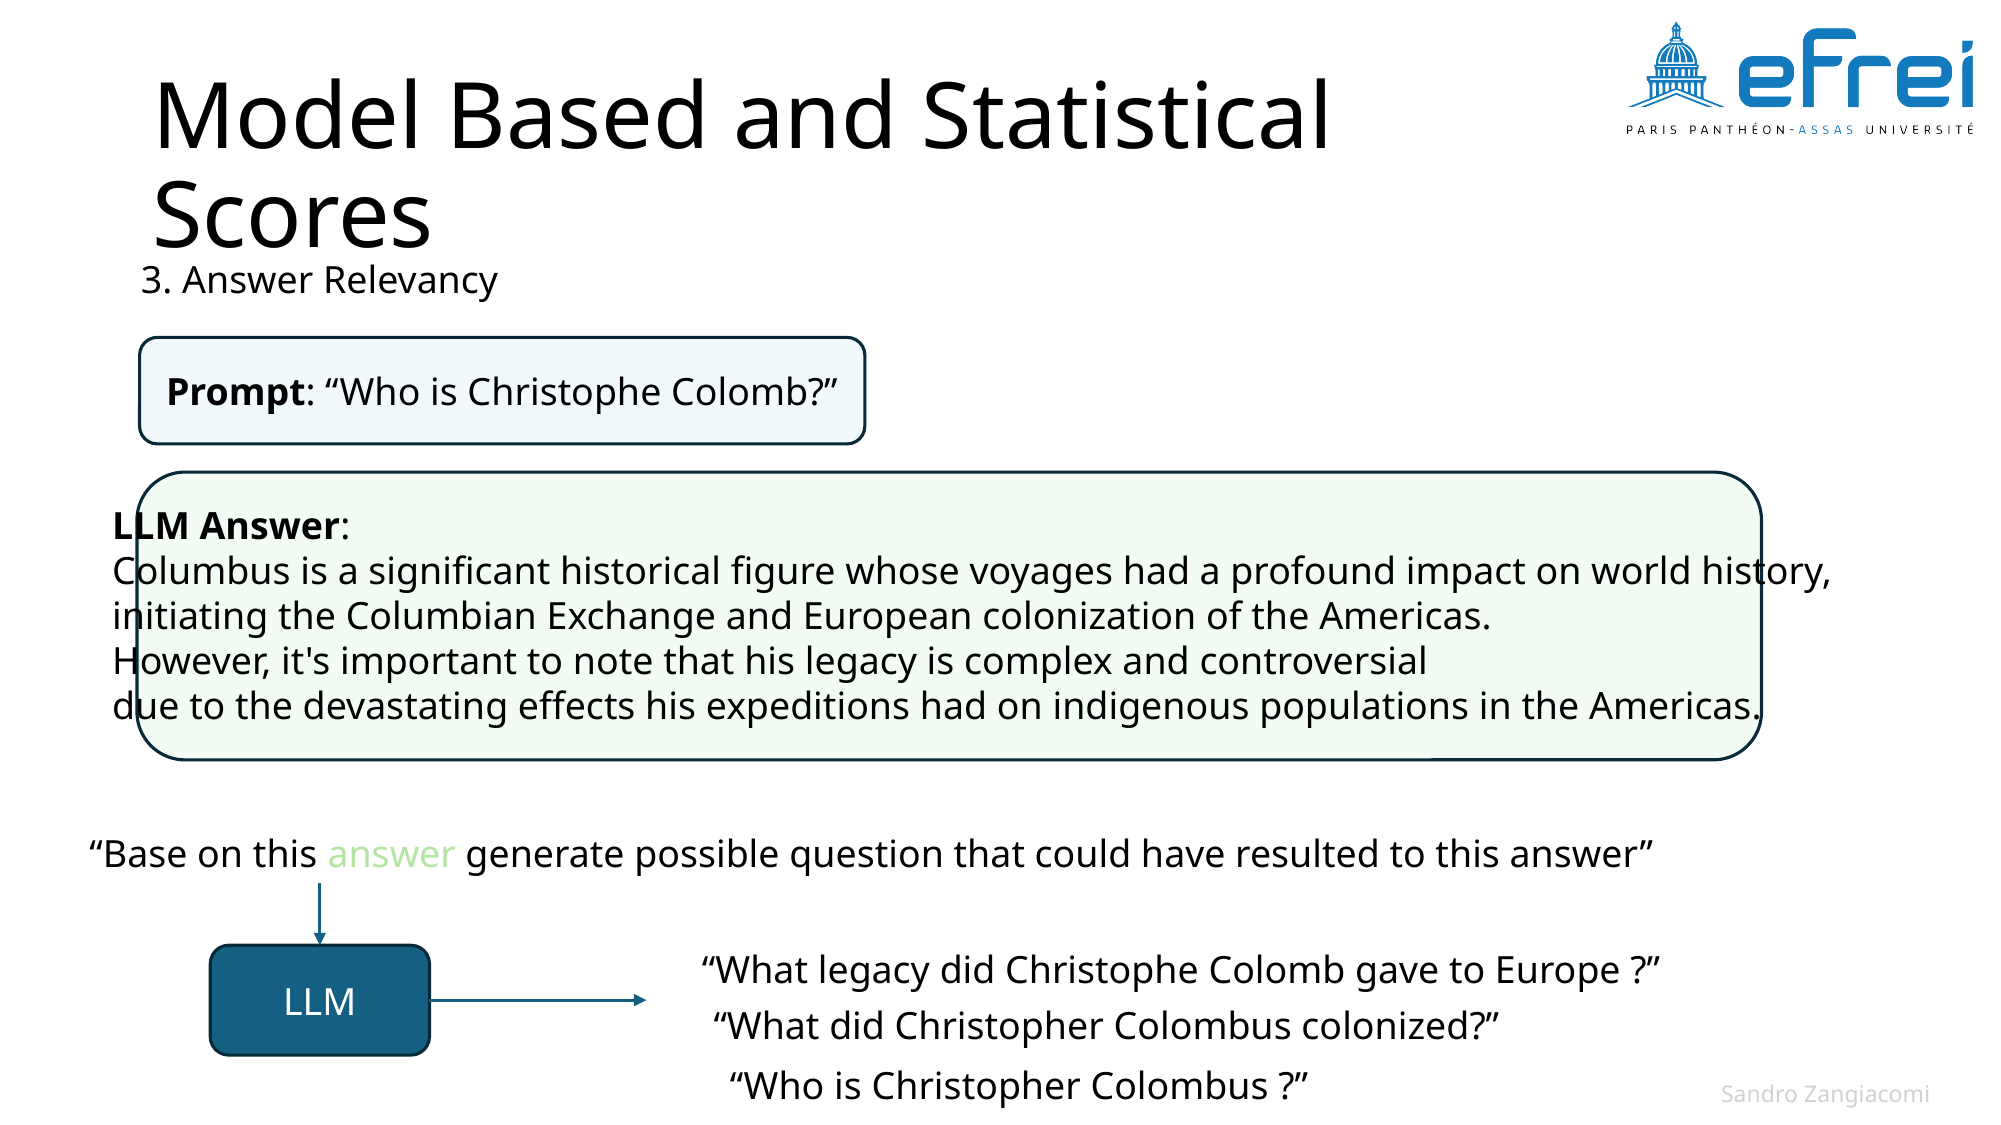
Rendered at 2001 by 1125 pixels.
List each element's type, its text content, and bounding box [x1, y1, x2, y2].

title Model Based and Statistical Scores [137, 59, 1538, 278]
text_box [141, 735, 1758, 762]
text_box [142, 470, 1756, 494]
text_box “What did Christopher Colombus colonized?” [698, 994, 1515, 1055]
text_box Prompt: “Who is Christophe Colomb?” [151, 360, 854, 421]
text_box “Who is Christopher Colombus ?” [715, 1054, 1324, 1115]
text_box LLM Answer: Columbus is a significant historical figure whose voyages had a profound impact on world history, initiating the Columbian Exchange and European colonization of the Americas. However, it's important to note that his legacy is complex and controversial due to the devastating effects his expeditions had on indigenous populations in the Americas. [97, 494, 1859, 735]
text_box 3. Answer Relevancy [126, 248, 514, 309]
text_box LLM [208, 943, 432, 1057]
text_box “What legacy did Christophe Colomb gave to Europe ?” [687, 938, 1676, 999]
text_box [137, 335, 867, 446]
text_box “Base on this answer generate possible question that could have resulted to this answer” [74, 822, 1670, 882]
picture [1627, 22, 1973, 134]
